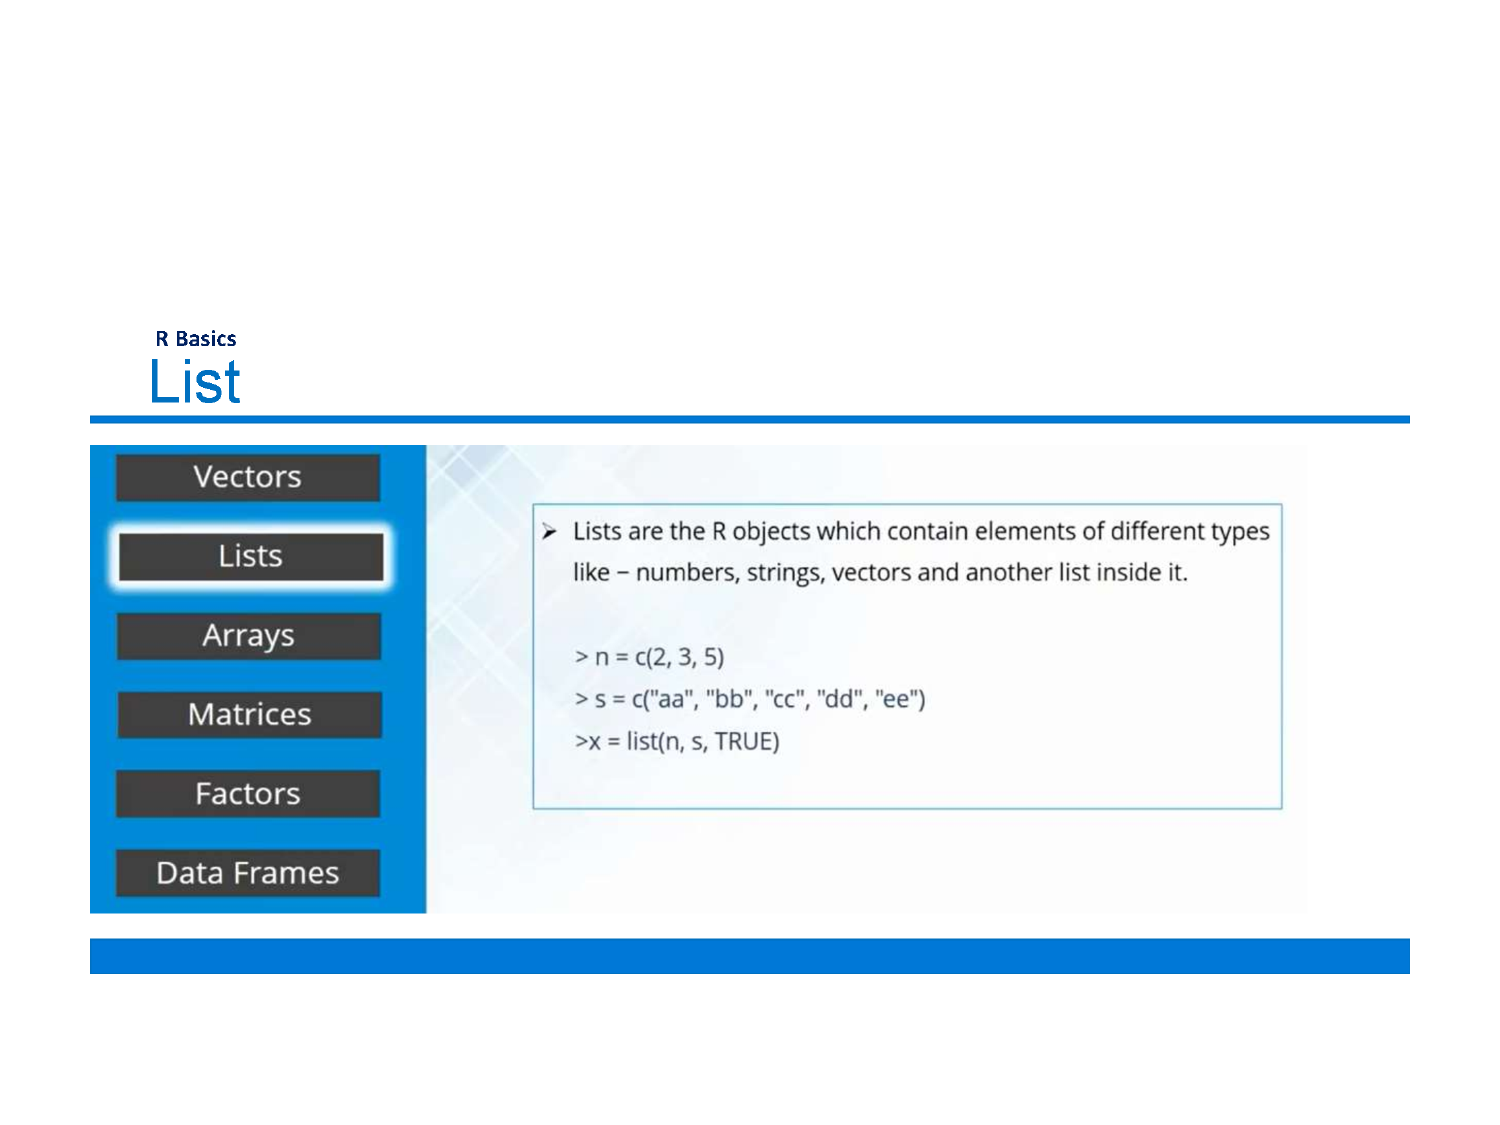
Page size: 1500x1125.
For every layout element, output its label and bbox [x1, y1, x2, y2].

list [89, 262, 1411, 1006]
